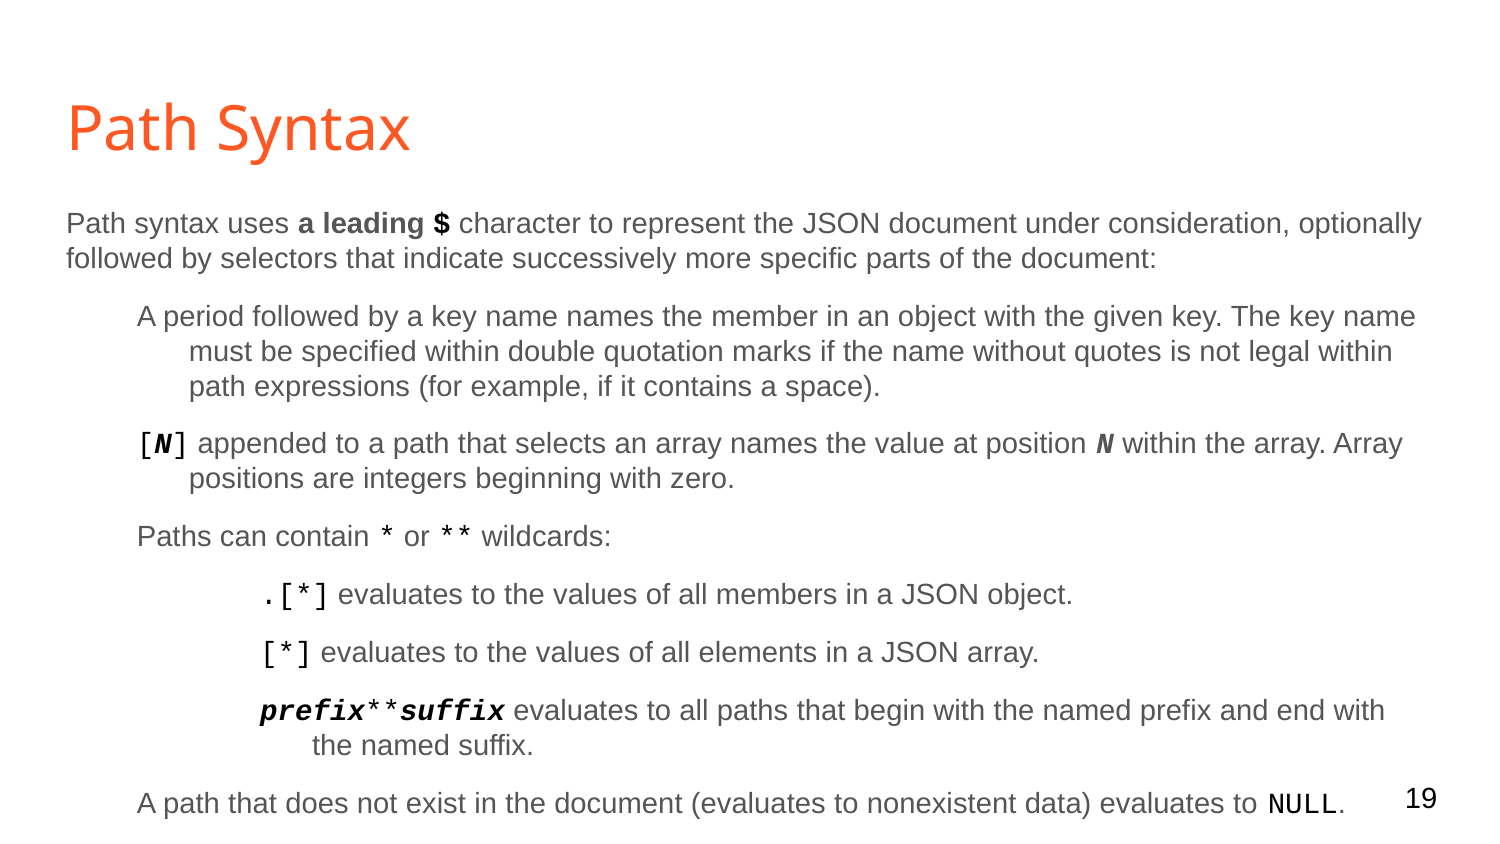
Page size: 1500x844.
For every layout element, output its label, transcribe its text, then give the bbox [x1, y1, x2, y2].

list Path syntax uses a leading $ character to represent the JSON document under consideration, optionally followed by selectors that indicate successively more specific parts of the document: A period followed by a key name names the member in an object with the given key. The key name must be specified within double quotation marks if the name without quotes is not legal within path expressions (for example, if it contains a space). [N] appended to a path that selects an array names the value at position N within the array. Array positions are integers beginning with zero. Paths can contain * or ** wildcards: .[*] evaluates to the values of all members in a JSON object. [*] evaluates to the values of all elements in a JSON array. prefix**suffix evaluates to all paths that begin with the named prefix and end with the named suffix. A path that does not exist in the document (evaluates to nonexistent data) evaluates to NULL. [51, 189, 1449, 750]
title Path Syntax [51, 72, 1449, 167]
slide_number ‹#› [1389, 764, 1480, 830]
